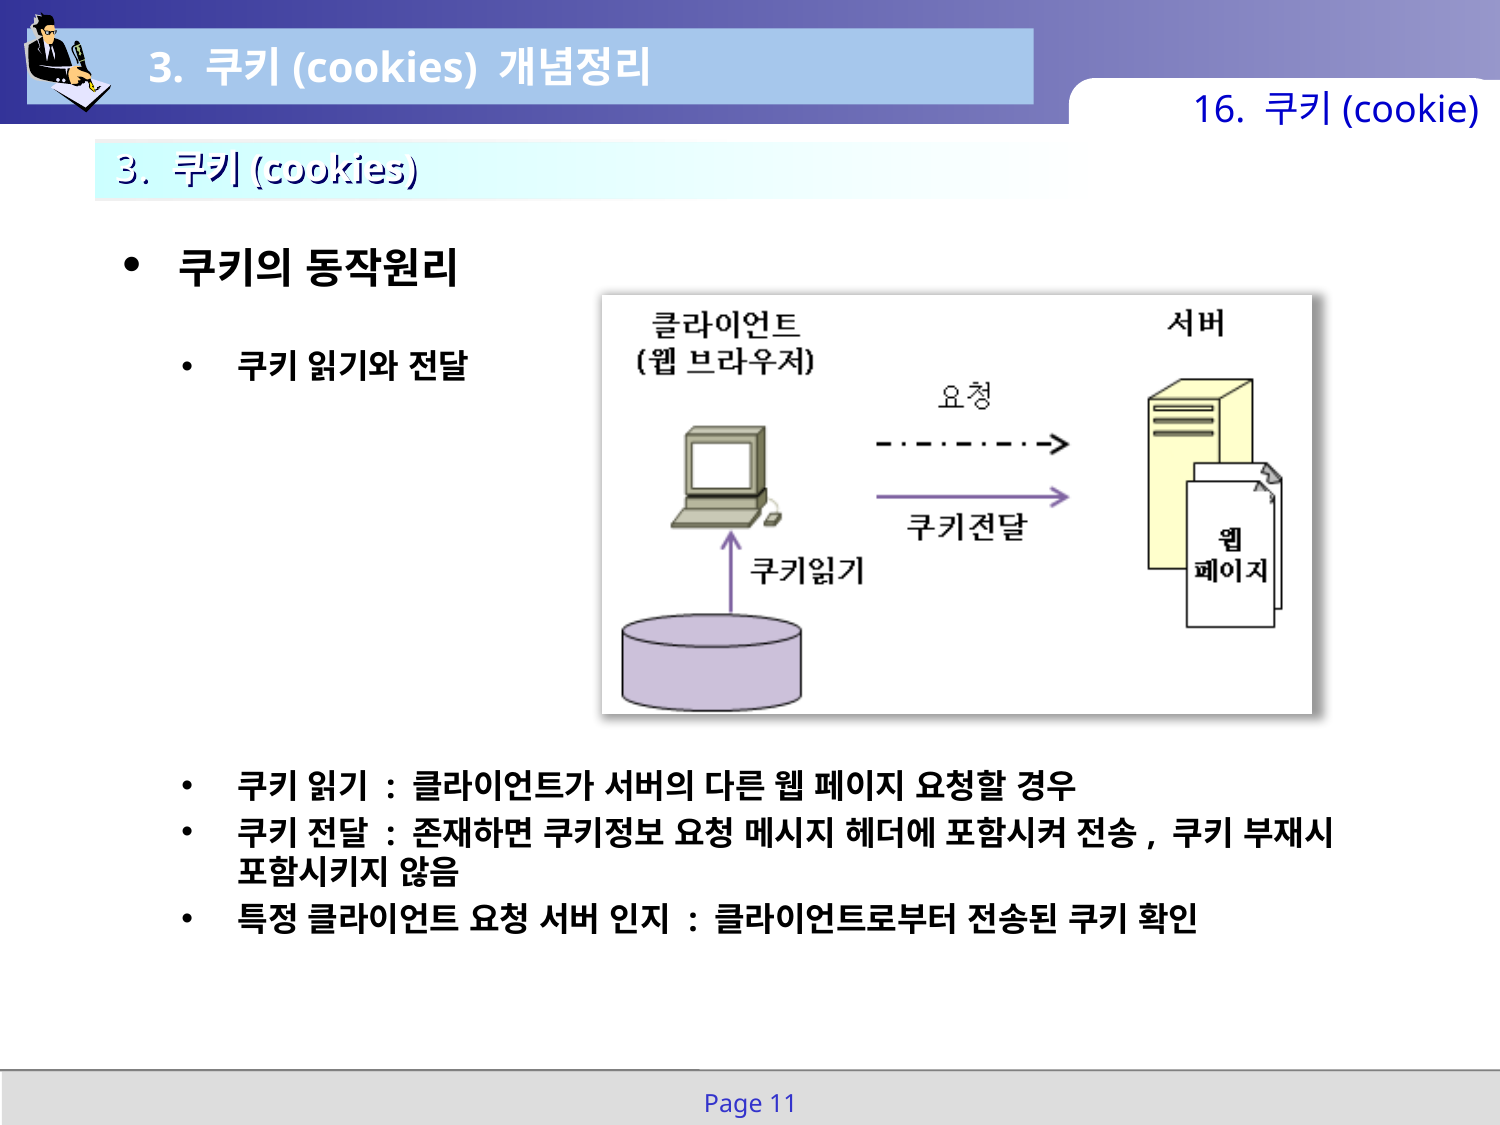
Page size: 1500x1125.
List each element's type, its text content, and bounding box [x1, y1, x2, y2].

slide_number Page 11 [682, 1079, 819, 1124]
text_box 3. 쿠키(cookies) 개념정리 [133, 33, 880, 98]
picture [602, 295, 1312, 714]
text_box 16. 쿠키(cookie) [1080, 79, 1486, 136]
text_box 쿠키의 동작원리 쿠키 읽기와 전달 쿠키 읽기 : 클라이언트가 서버의 다른 웹 페이지 요청할 경우 쿠키 전달 : 존재하면 쿠키정보 요청 메시지 헤더에 포함시켜 전송, 쿠키 부재시 포함시키지 않음 특정 클라이언트 요청 서버 인지 : 클라이언트로부터 전송된 쿠키 확인 [104, 234, 1447, 976]
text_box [95, 136, 1106, 201]
